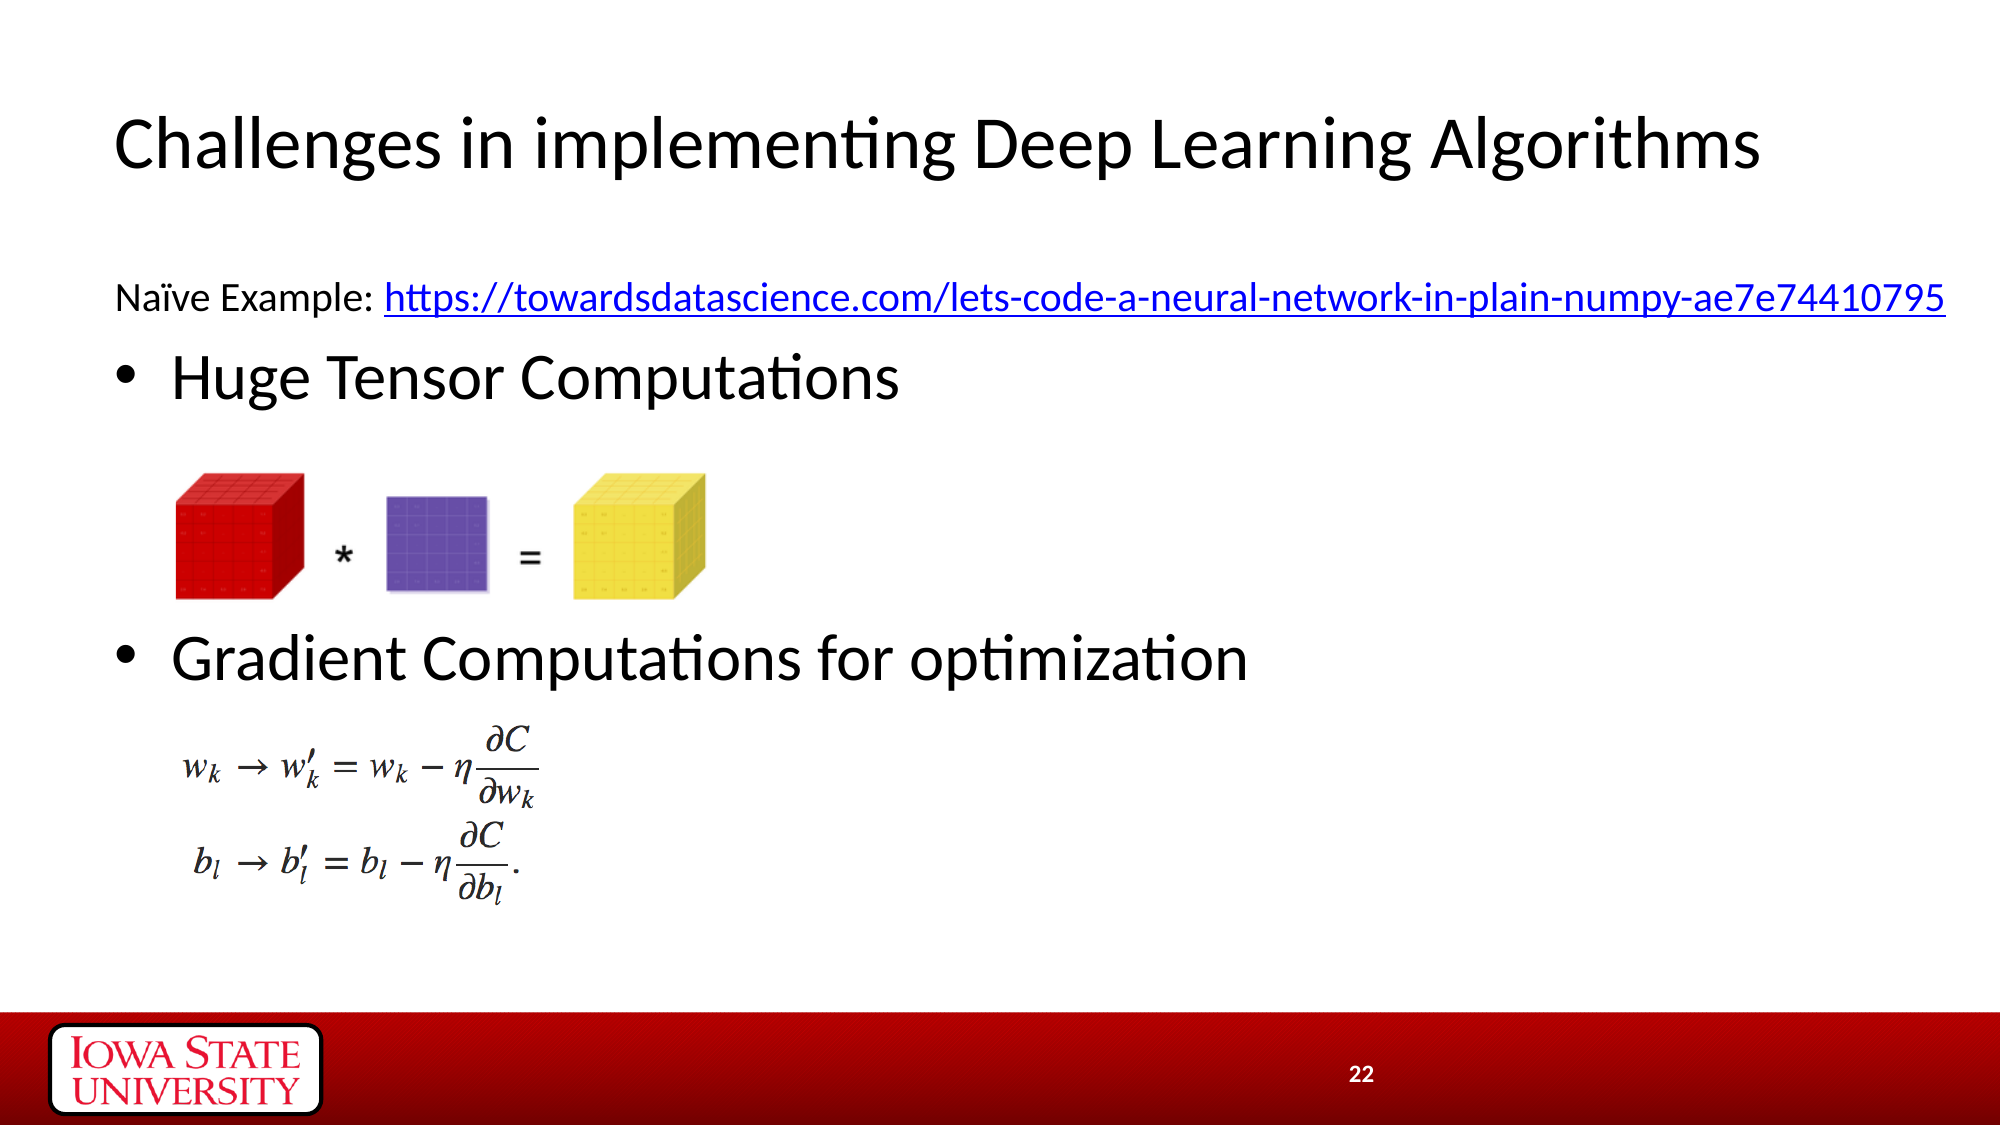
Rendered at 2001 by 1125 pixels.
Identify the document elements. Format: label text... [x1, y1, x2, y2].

picture [155, 707, 619, 919]
slide_number 22 [1128, 1042, 1595, 1103]
list Naïve Example: https://towardsdatascience.com/lets-code-a-neural-network-in-plain-numpy-ae7e74410795 Huge Tensor Computations Gradient Computations for optimization [99, 262, 1972, 1005]
picture [175, 422, 708, 634]
picture [71, 1035, 300, 1105]
title Challenges in implementing Deep Learning Algorithms [99, 45, 1900, 233]
